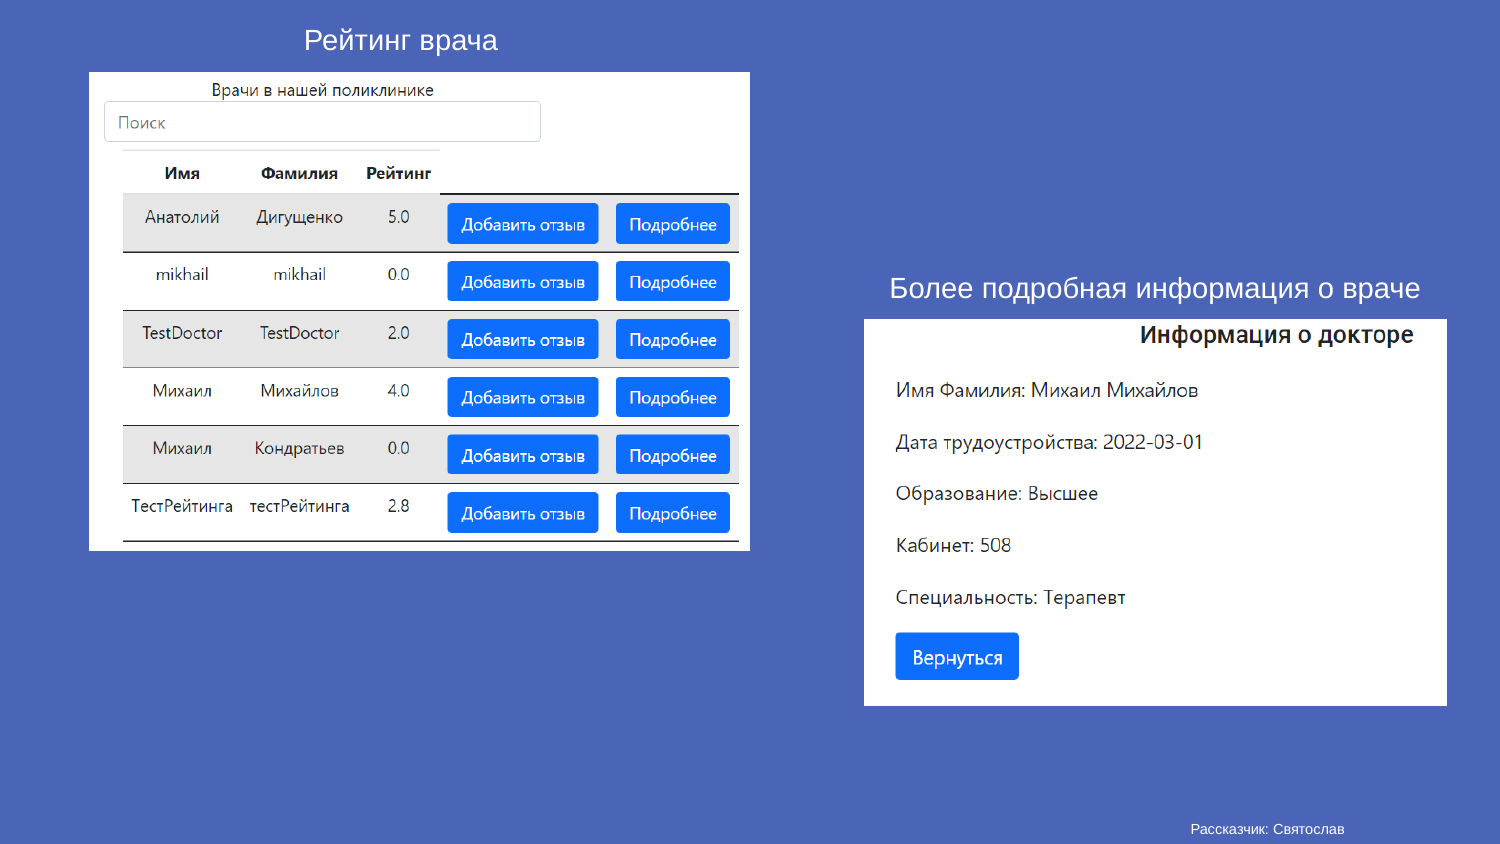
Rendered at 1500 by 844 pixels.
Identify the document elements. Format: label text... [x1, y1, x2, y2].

text_box Рассказчик: Святослав [1190, 813, 1467, 838]
text_box Рейтинг врача [132, 6, 671, 70]
picture [89, 72, 751, 551]
picture [864, 319, 1447, 707]
text_box Более подробная информация о враче [864, 253, 1447, 318]
